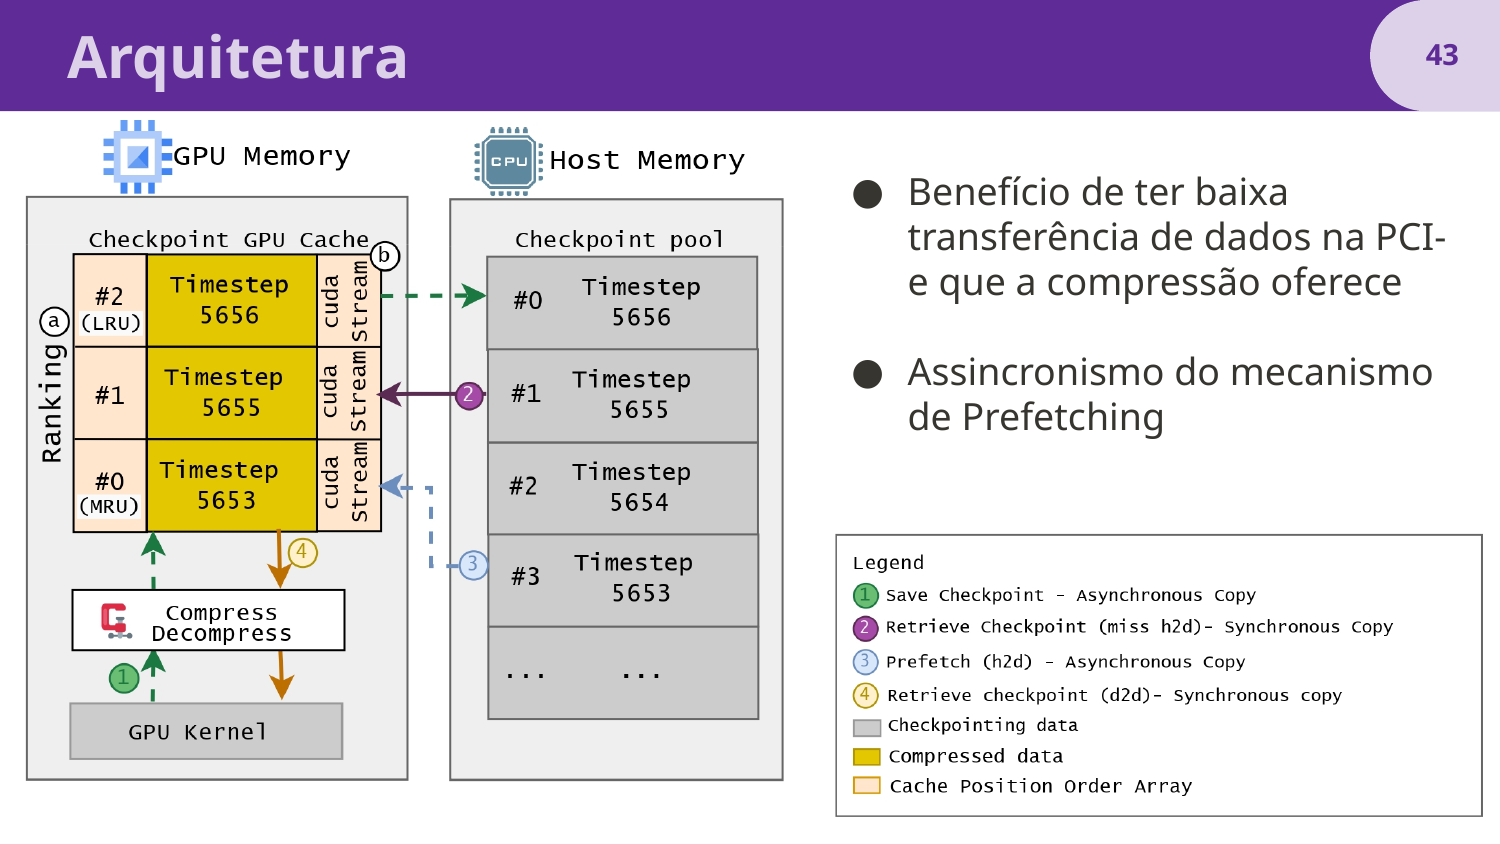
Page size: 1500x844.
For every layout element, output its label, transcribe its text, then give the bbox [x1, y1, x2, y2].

slide_number ‹#› [1370, 0, 1500, 112]
picture [830, 516, 1486, 818]
title Arquitetura [0, 0, 1305, 112]
picture [21, 120, 789, 794]
text_box Benefício de ter baixa transferência de dados na PCI-e que a compressão oferece Assincronismo do mecanismo de Prefetching [817, 152, 1472, 453]
